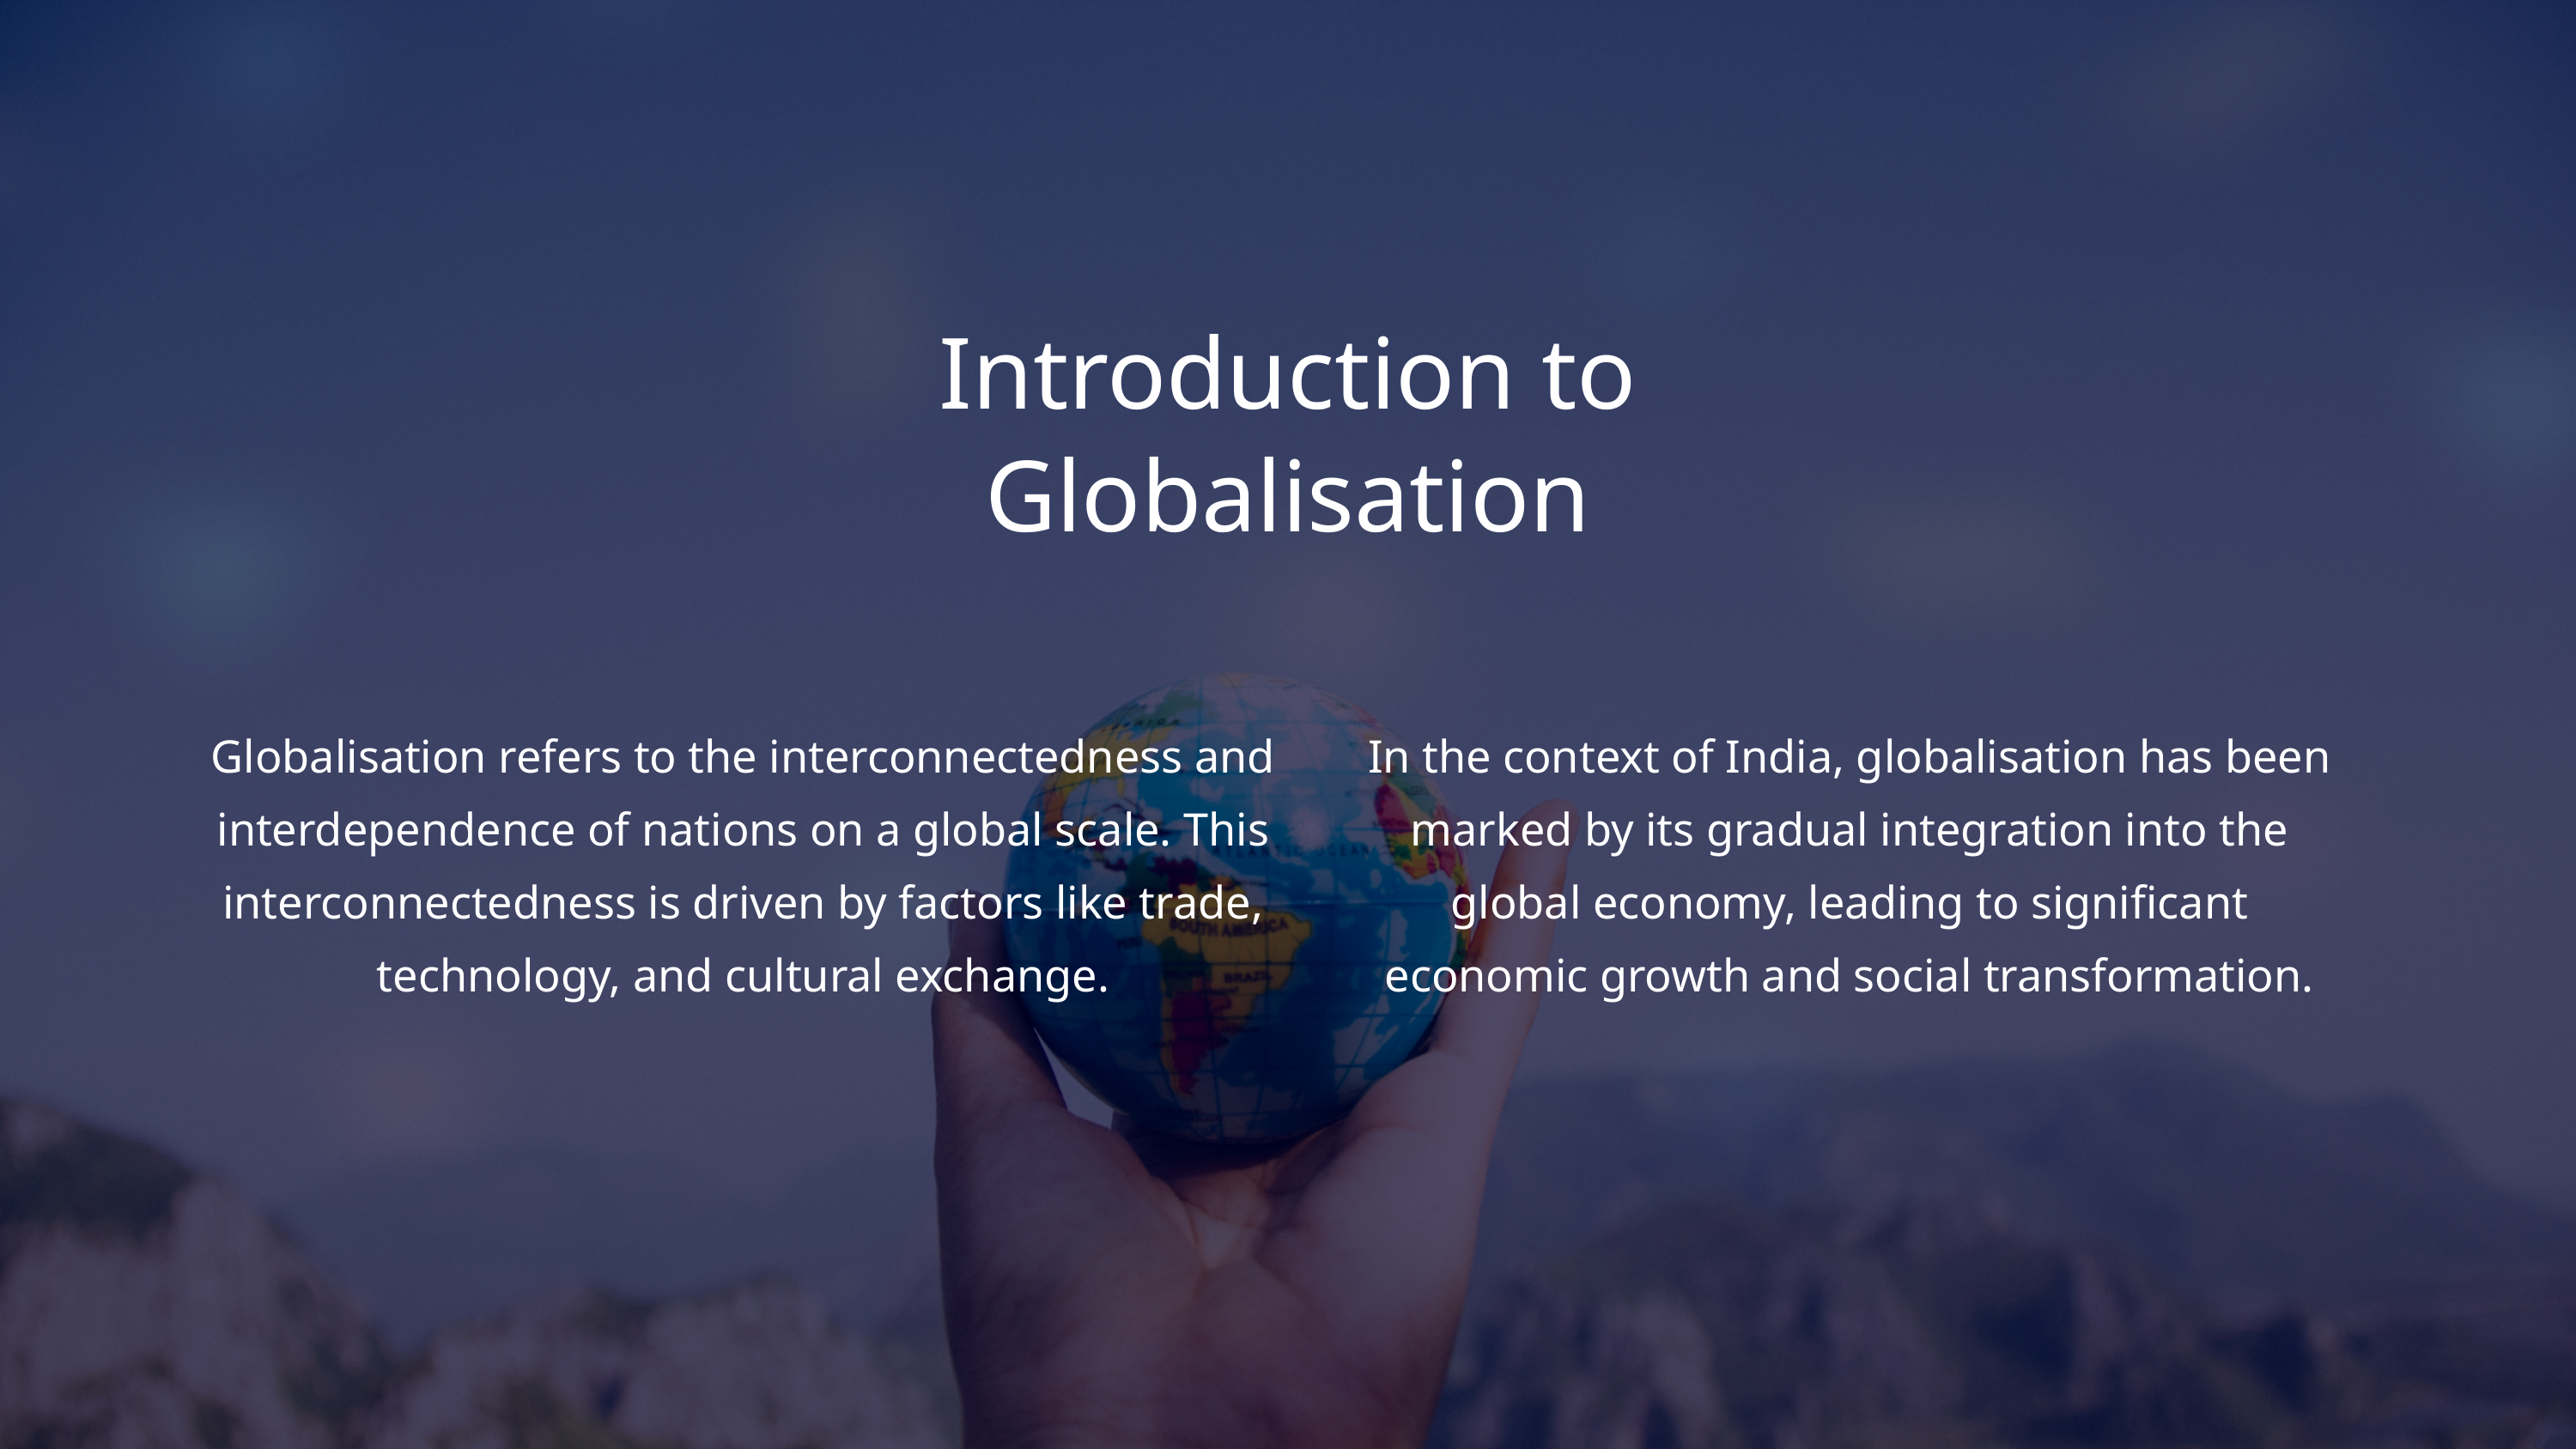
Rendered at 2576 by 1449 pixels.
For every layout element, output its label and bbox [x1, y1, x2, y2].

text_box [0, 0, 2576, 1449]
